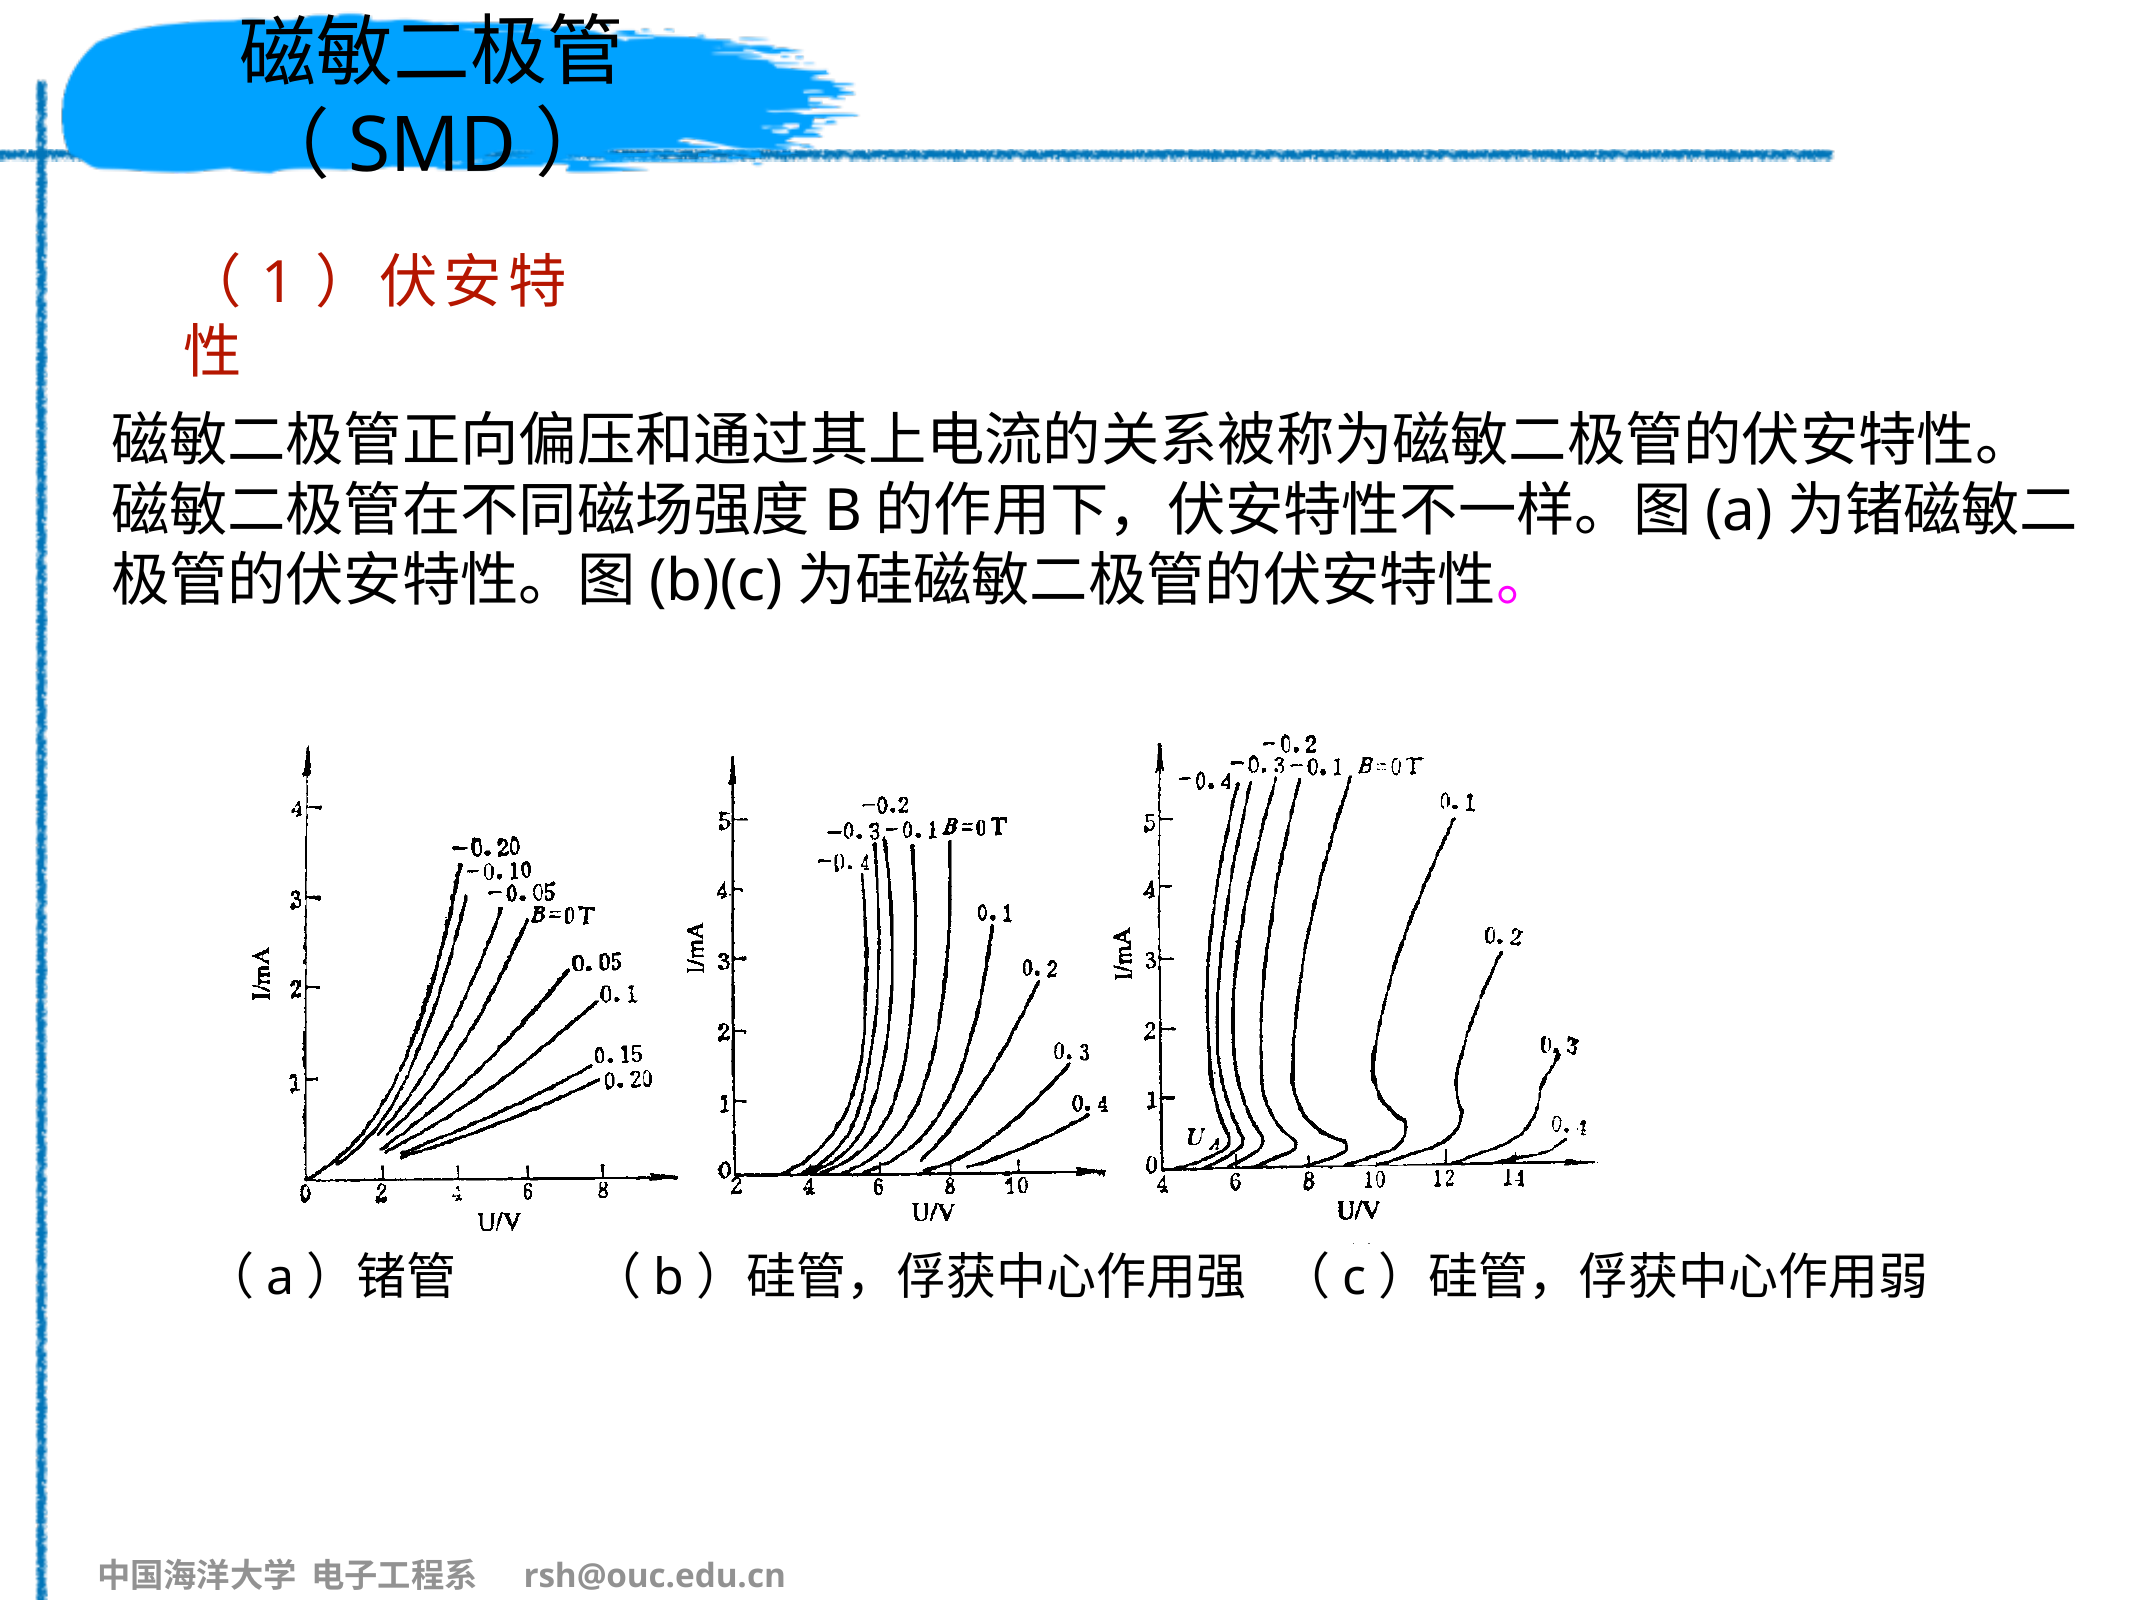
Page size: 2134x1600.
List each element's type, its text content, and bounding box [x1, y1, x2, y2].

title 磁敏二极管（SMD） [66, 0, 799, 188]
text_box 磁敏二极管正向偏压和通过其上电流的关系被称为磁敏二极管的伏安特性。磁敏二极管在不同磁场强度B的作用下，伏安特性不一样。图(a)为锗磁敏二极管的伏安特性。图(b)(c)为硅磁敏二极管的伏安特性。 [102, 394, 2089, 621]
text_box （1）伏安特性 [175, 270, 575, 358]
picture [798, 10, 1841, 178]
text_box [225, 730, 1908, 1321]
picture [0, 10, 67, 1600]
